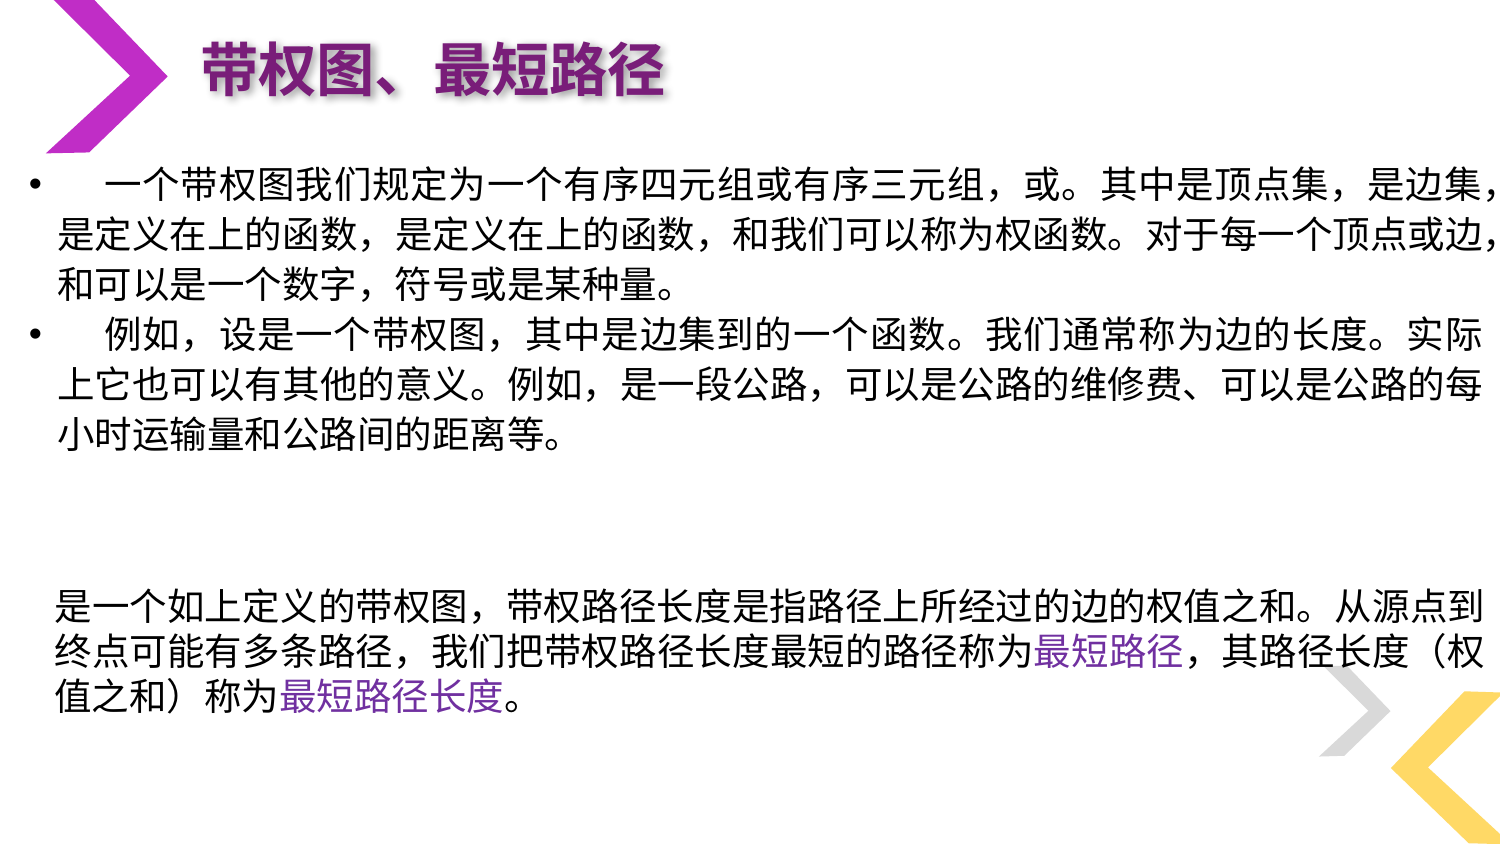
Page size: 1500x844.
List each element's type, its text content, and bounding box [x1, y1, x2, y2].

list 带权图、最短路径 [188, 35, 1214, 111]
